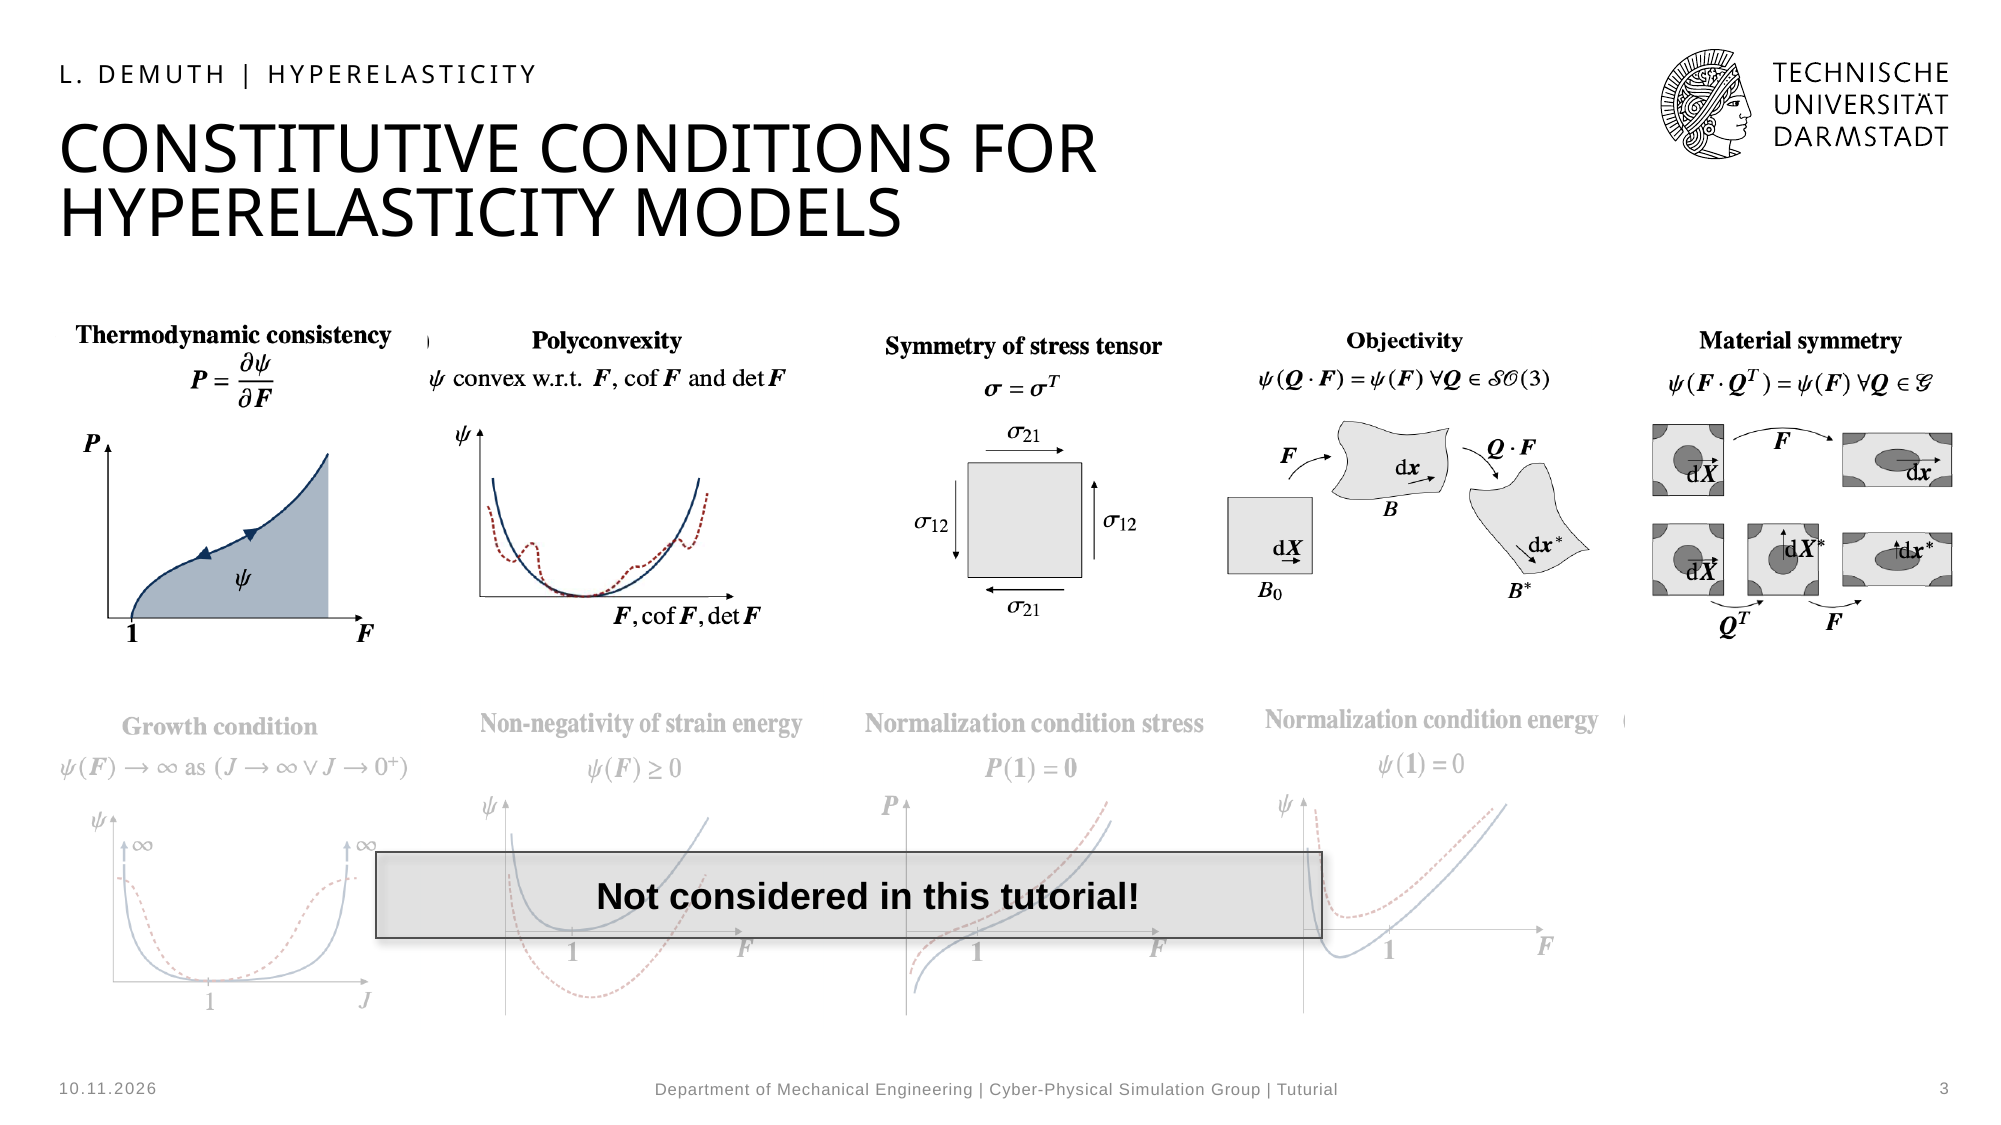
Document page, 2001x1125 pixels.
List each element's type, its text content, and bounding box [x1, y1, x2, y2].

picture [1649, 298, 2001, 645]
slide_number 3 [1708, 1075, 1949, 1106]
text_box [375, 852, 1323, 939]
picture [881, 310, 1168, 633]
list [427, 290, 813, 645]
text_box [1192, 309, 1625, 614]
footer L. Demuth | Hyperelasticity [59, 59, 1532, 91]
picture [863, 684, 1239, 852]
picture [863, 939, 1239, 1039]
picture [55, 297, 424, 653]
title Constitutive conditions for hyperelasticity models [59, 120, 1650, 298]
picture [481, 684, 857, 852]
picture [59, 697, 428, 1030]
picture [1264, 682, 1624, 1037]
picture [481, 939, 857, 1039]
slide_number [59, 1075, 296, 1106]
